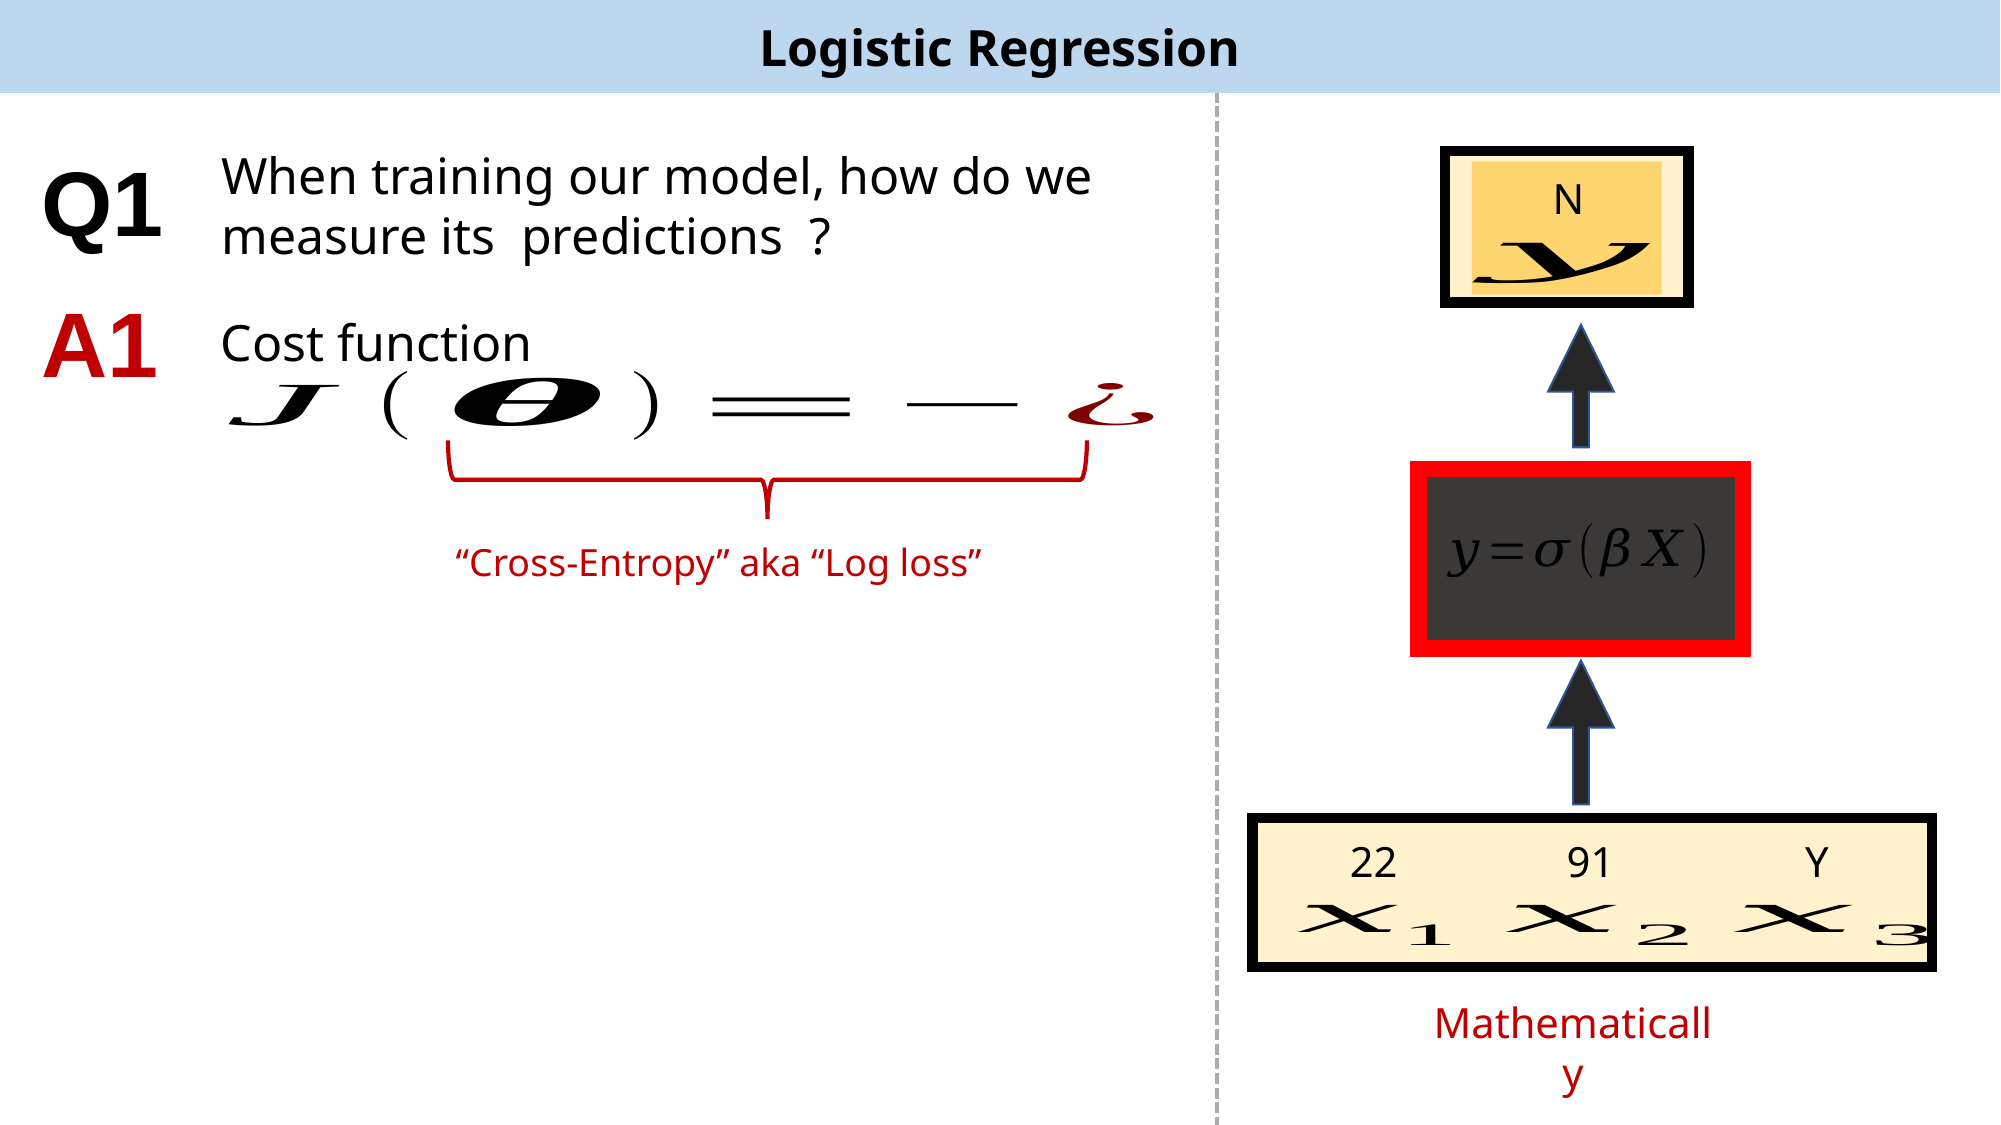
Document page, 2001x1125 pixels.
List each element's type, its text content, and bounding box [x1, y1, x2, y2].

text_box 91 [1551, 828, 1668, 894]
text_box Logistic Regression [743, 8, 1256, 84]
text_box [1471, 161, 1663, 296]
text_box [447, 440, 1088, 520]
text_box Mathematically [1410, 989, 1736, 1105]
text_box [1546, 658, 1616, 806]
text_box [1444, 150, 1689, 304]
text_box [1418, 468, 1744, 650]
text_box N [1537, 165, 1624, 231]
text_box [0, 0, 2000, 94]
text_box Cost function [206, 304, 555, 380]
text_box [1252, 817, 1933, 968]
text_box Q1 [26, 136, 217, 262]
text_box “Cross-Entropy” aka “Log loss” [431, 532, 1007, 592]
text_box A1 [26, 278, 217, 404]
text_box [1546, 322, 1616, 449]
text_box Y [1790, 828, 1907, 894]
text_box 22 [1335, 828, 1451, 894]
